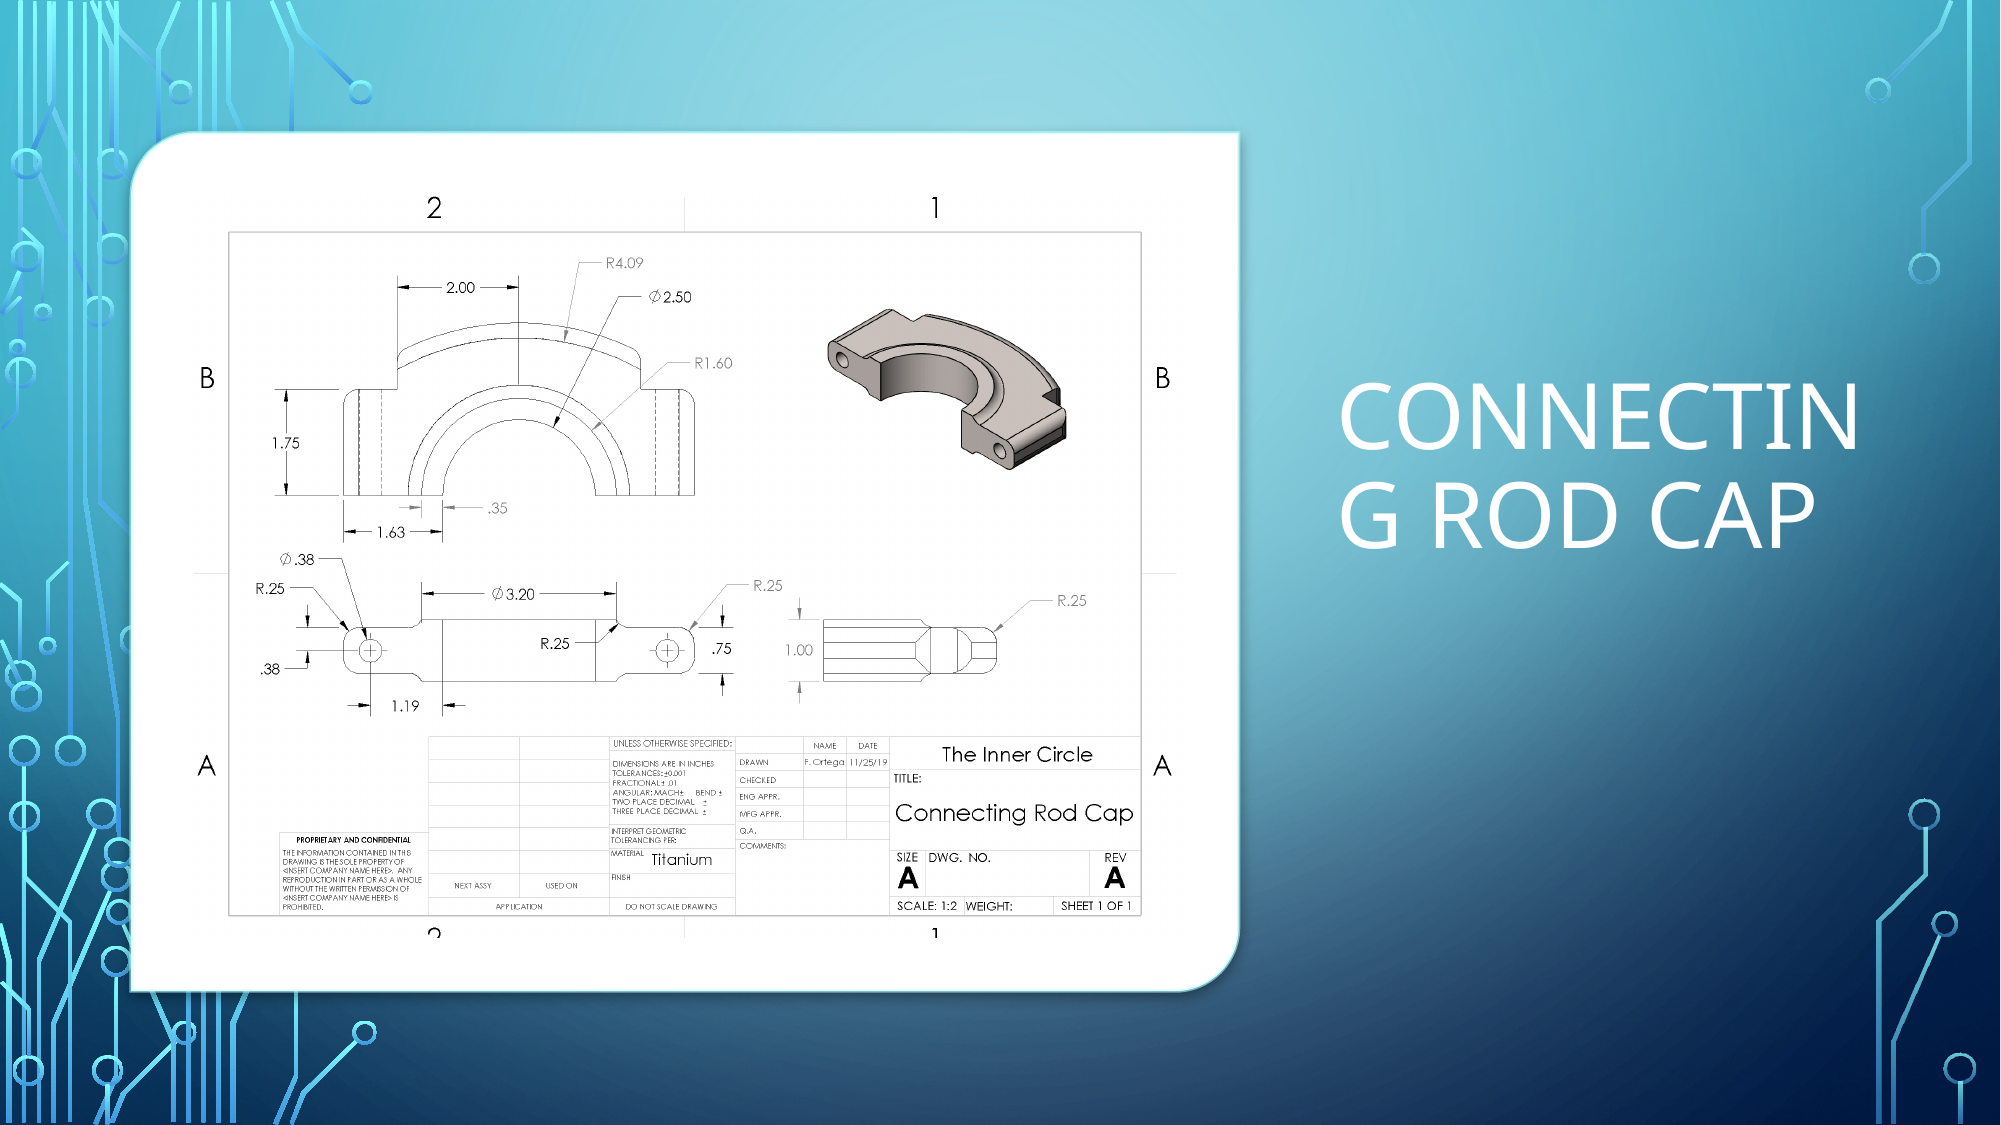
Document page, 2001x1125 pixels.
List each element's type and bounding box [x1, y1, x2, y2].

picture [183, 0, 2000, 1125]
text_box [0, 0, 379, 1125]
